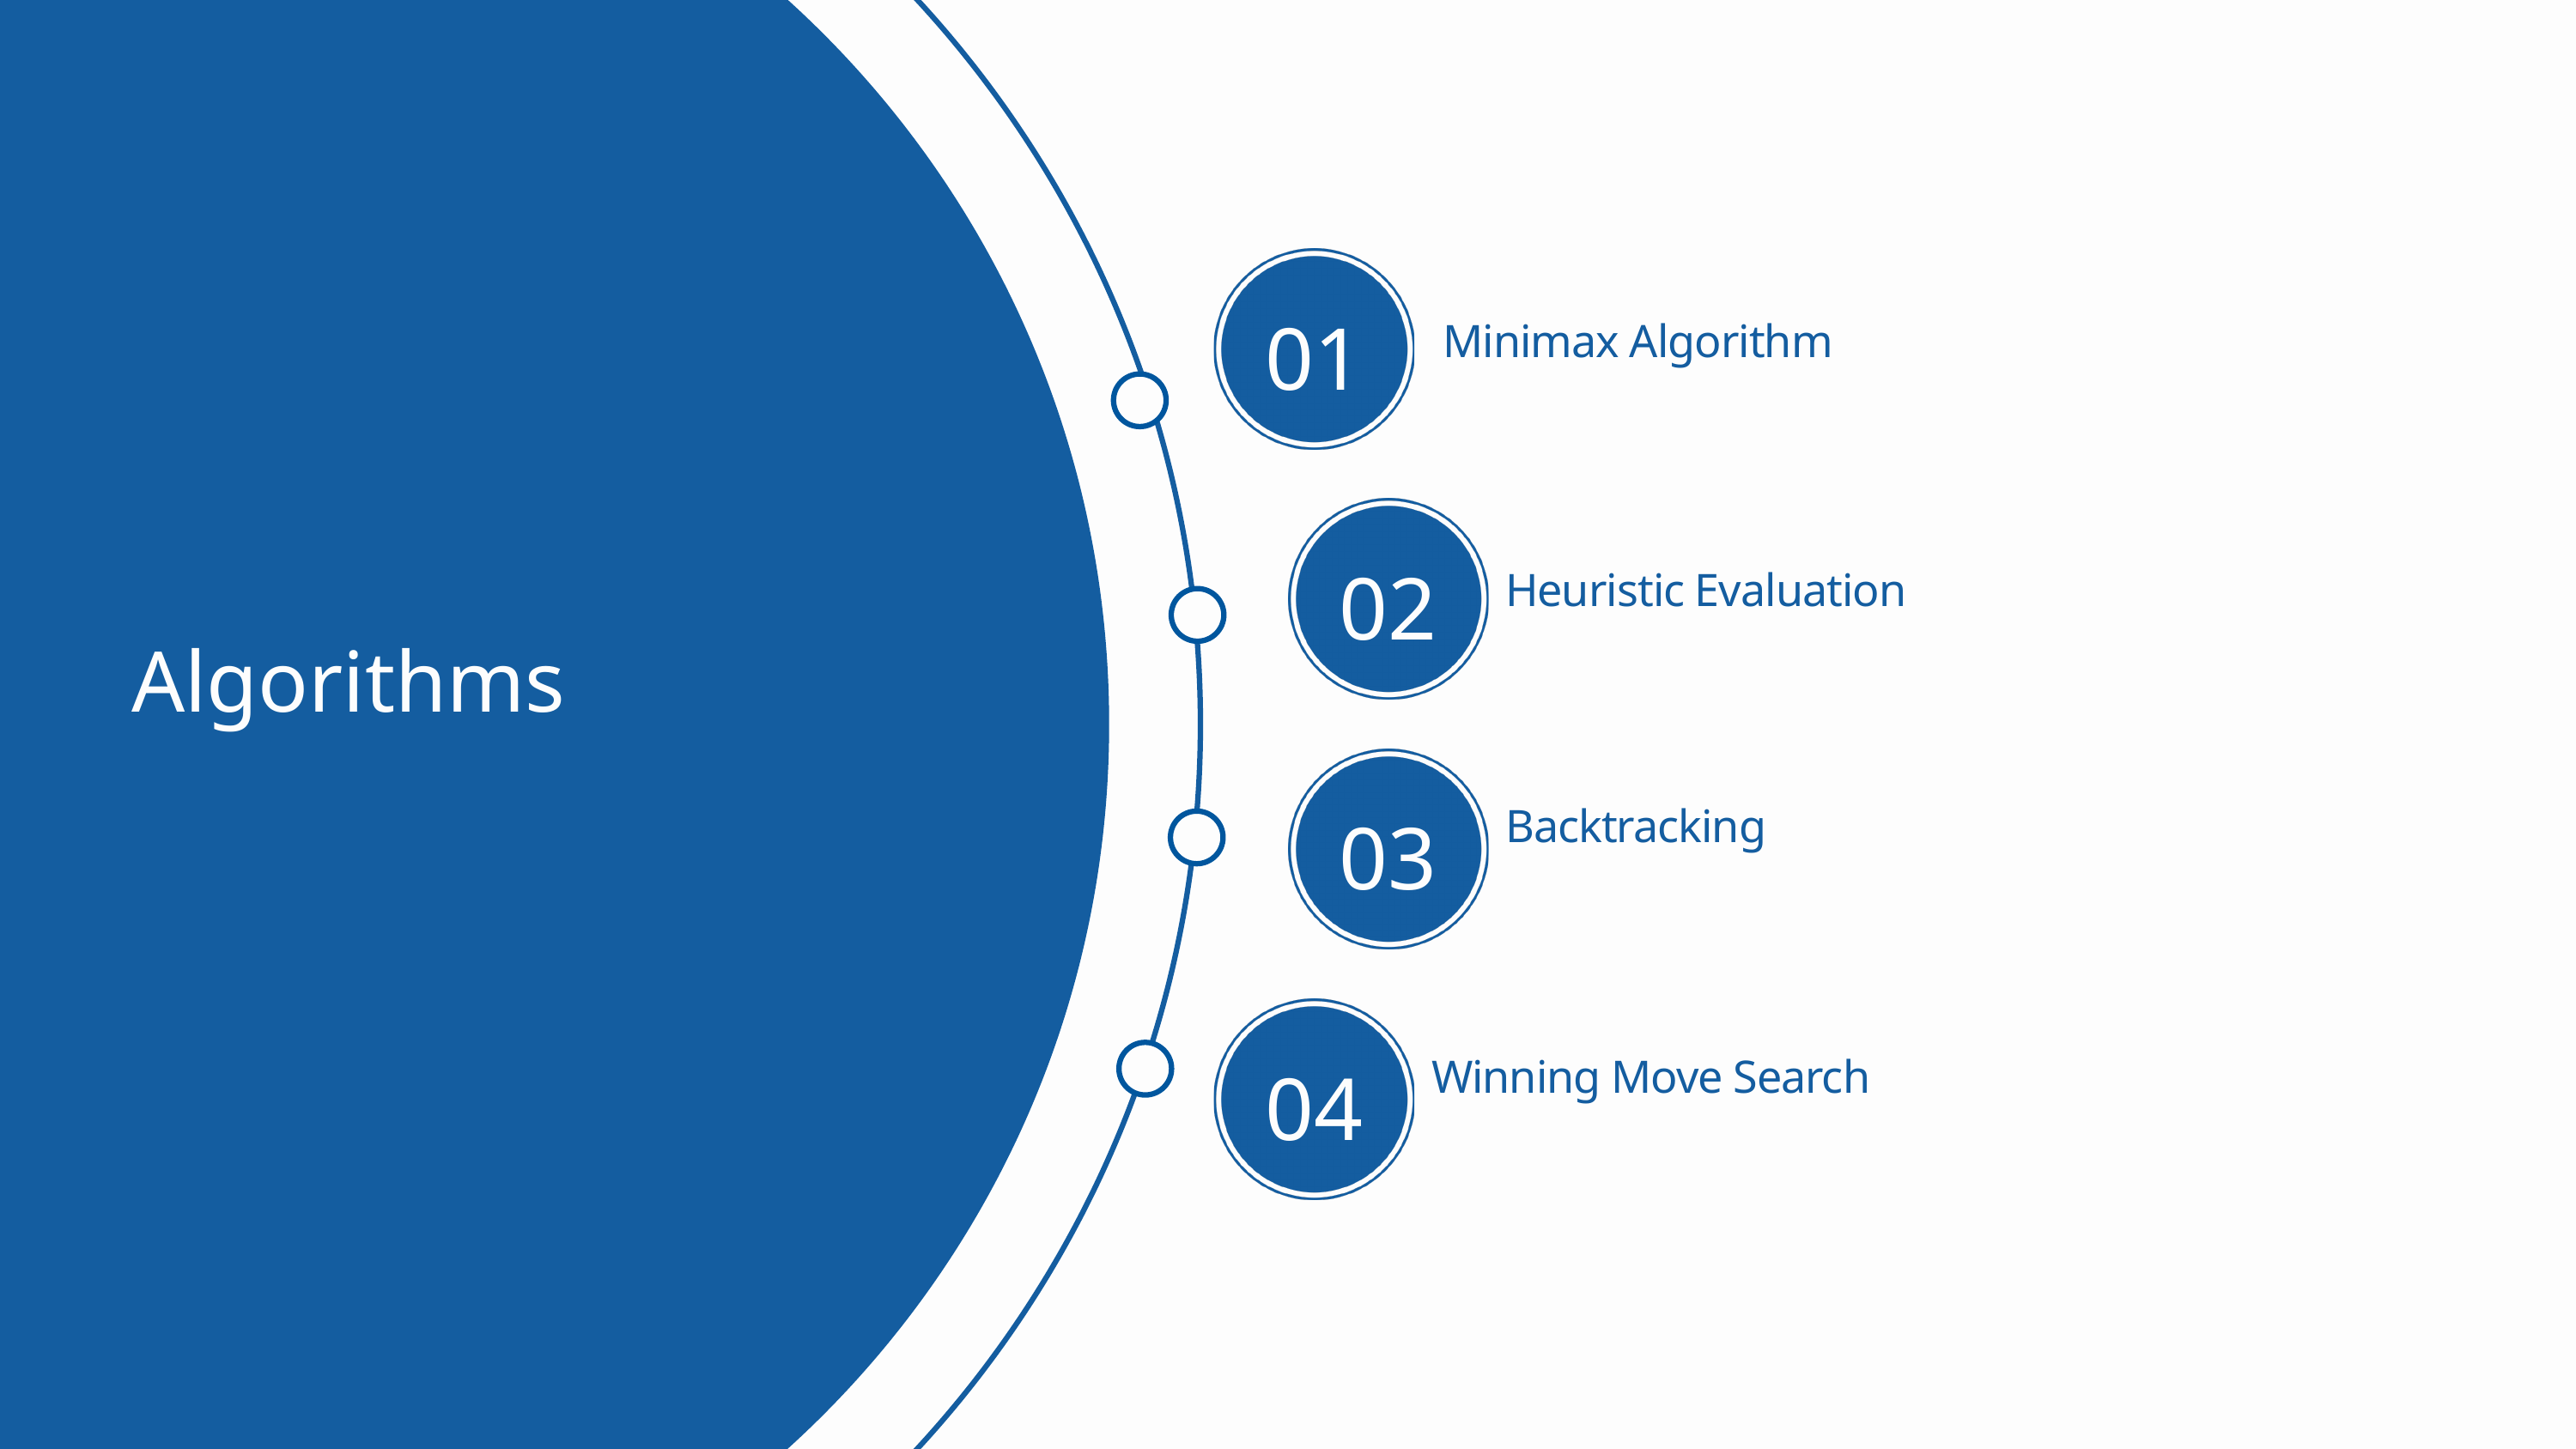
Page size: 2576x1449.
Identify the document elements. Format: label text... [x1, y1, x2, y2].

text_box Heuristic Evaluation [1505, 552, 2318, 615]
text_box [1213, 998, 1415, 1200]
text_box [1213, 248, 1415, 450]
text_box 03 [1308, 787, 1468, 907]
text_box Backtracking [1505, 788, 2318, 852]
text_box [1287, 749, 1489, 949]
text_box 02 [1308, 537, 1468, 658]
text_box [1287, 498, 1489, 700]
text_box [1113, 373, 1167, 427]
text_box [1118, 1042, 1172, 1095]
text_box 04 [1234, 1037, 1394, 1158]
text_box 01 [1234, 287, 1394, 408]
text_box Minimax Algorithm [1431, 303, 2245, 367]
text_box Winning Move Search [1431, 1039, 2245, 1102]
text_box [1170, 810, 1224, 864]
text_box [1170, 588, 1224, 642]
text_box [1116, 0, 1201, 1449]
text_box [0, 0, 1109, 1449]
